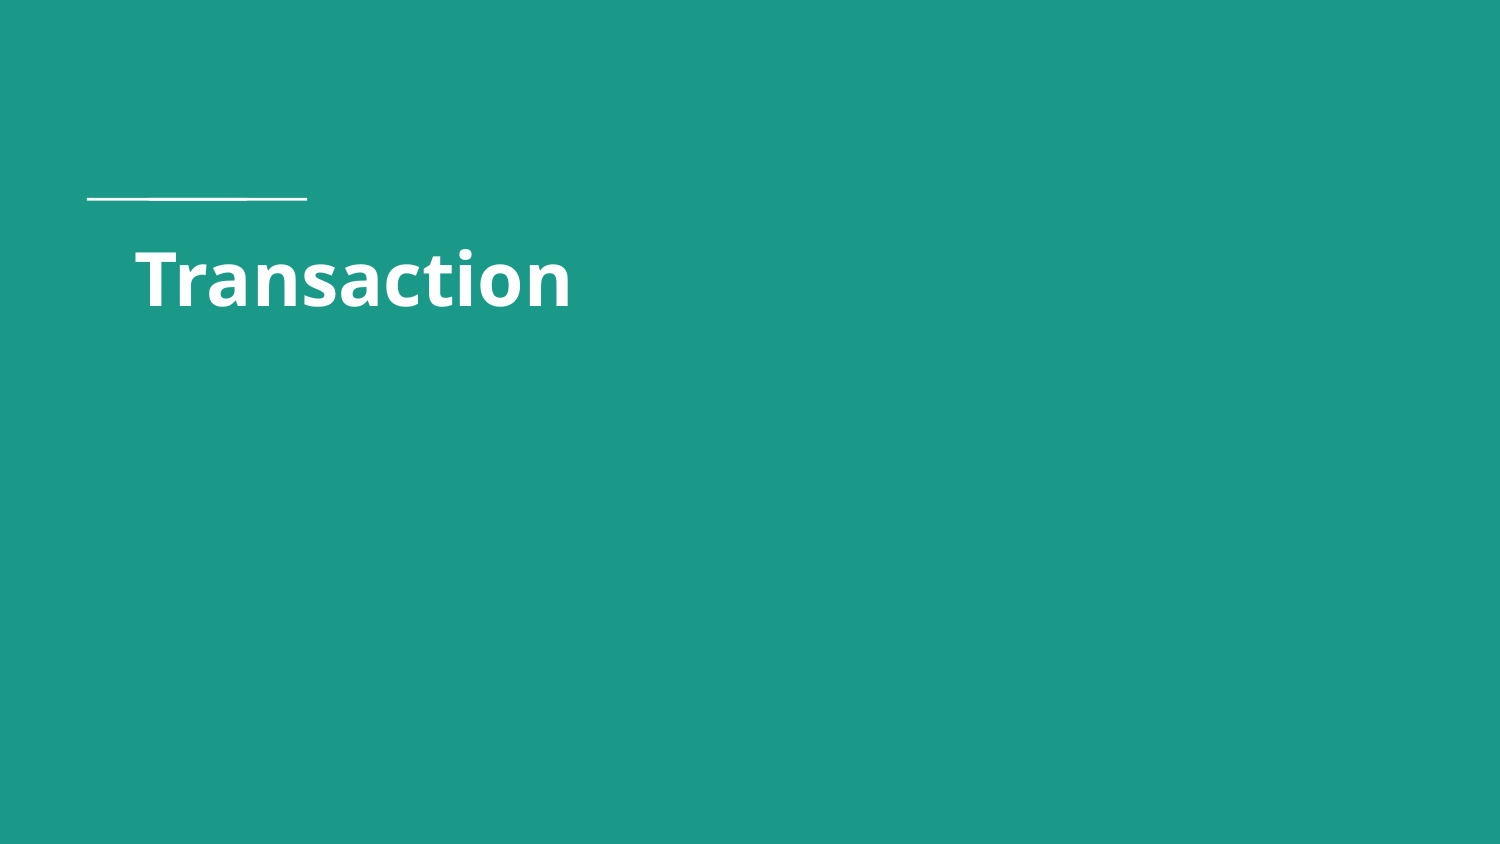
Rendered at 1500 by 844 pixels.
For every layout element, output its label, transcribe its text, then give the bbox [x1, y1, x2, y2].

title Transaction [119, 216, 1381, 466]
